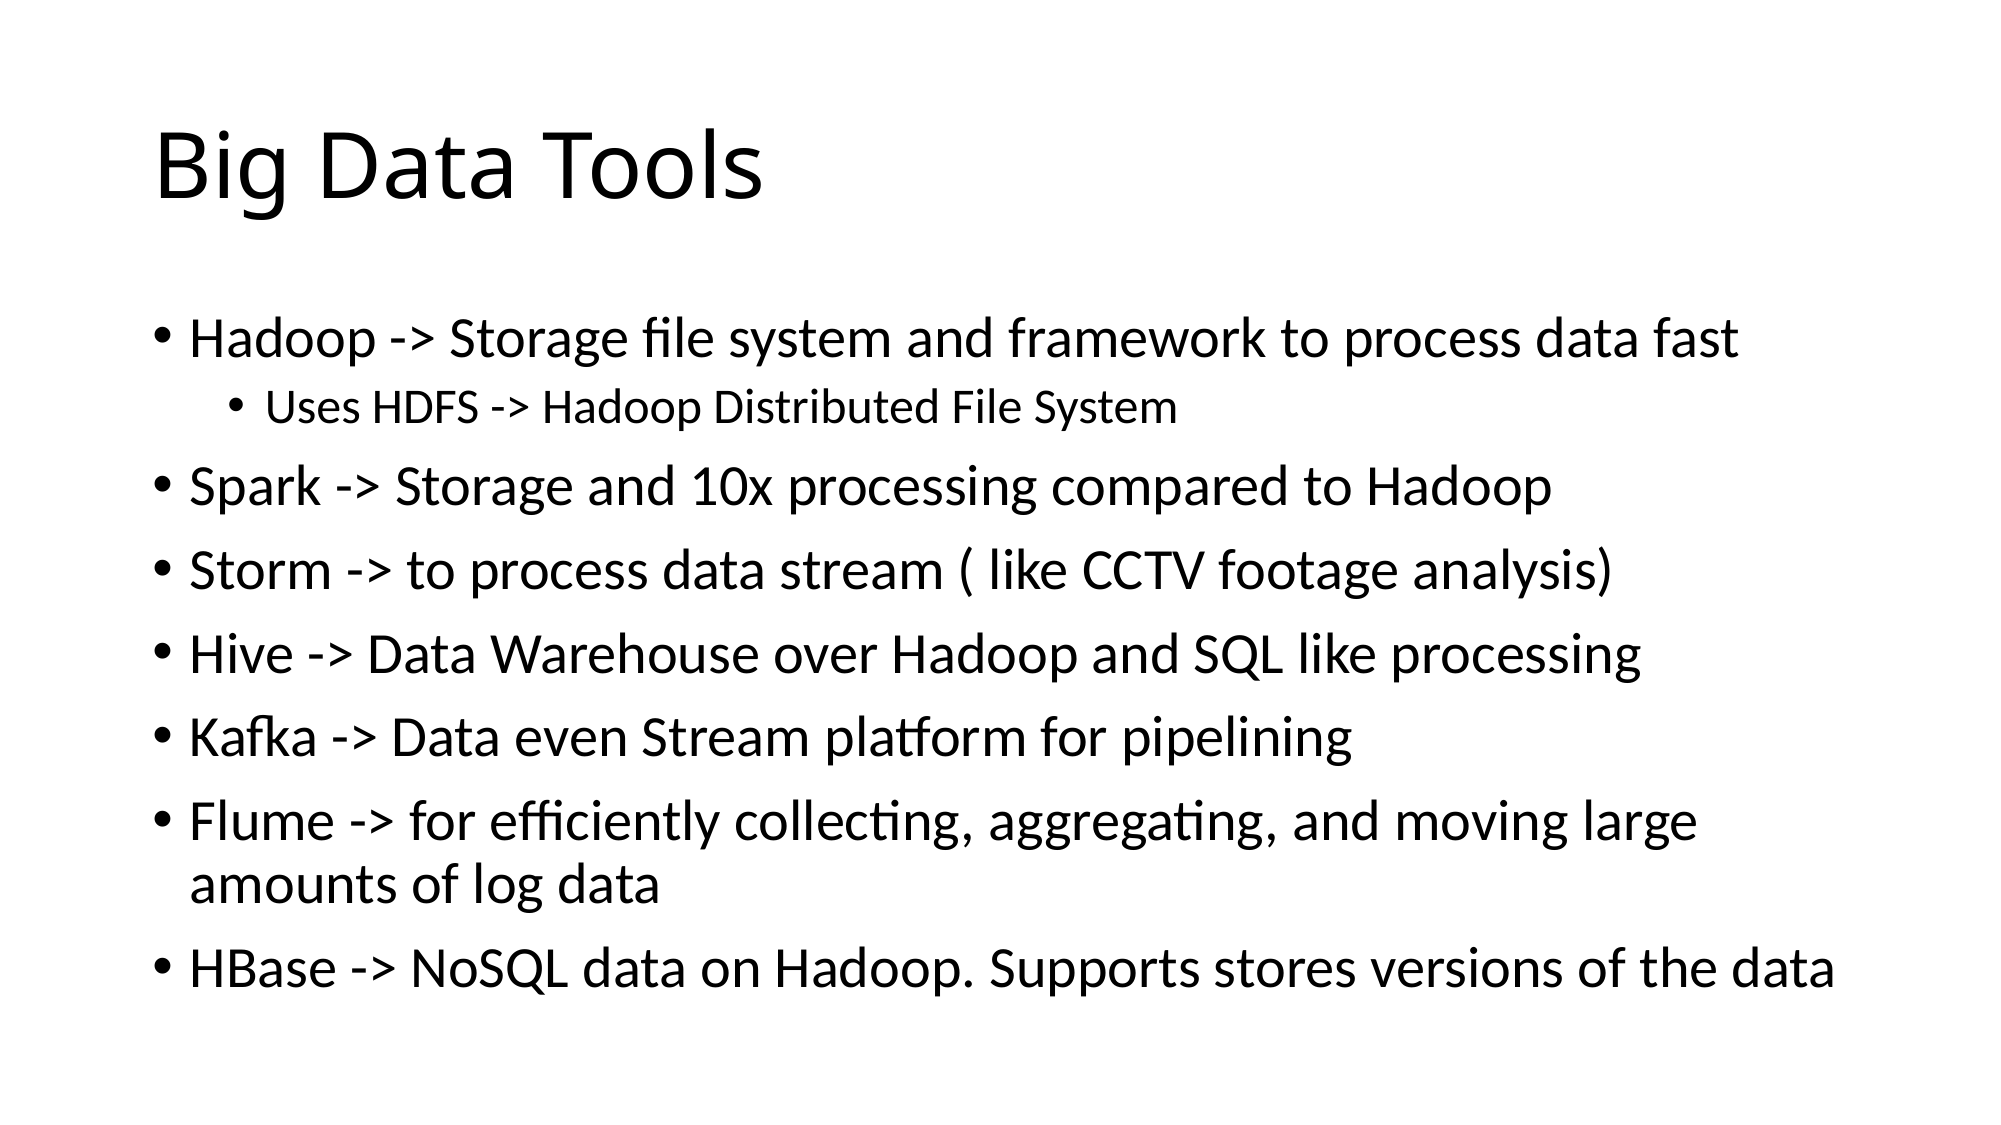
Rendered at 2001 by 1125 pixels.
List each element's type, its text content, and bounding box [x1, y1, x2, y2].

title Big Data Tools [137, 59, 1863, 278]
list Hadoop -> Storage file system and framework to process data fast Uses HDFS -> Hadoop Distributed File System Spark -> Storage and 10x processing compared to Hadoop Storm -> to process data stream ( like CCTV footage analysis) Hive -> Data Warehouse over Hadoop and SQL like processing Kafka -> Data even Stream platform for pipelining Flume -> for efficiently collecting, aggregating, and moving large amounts of log data HBase -> NoSQL data on Hadoop. Supports stores versions of the data [137, 299, 1863, 1014]
